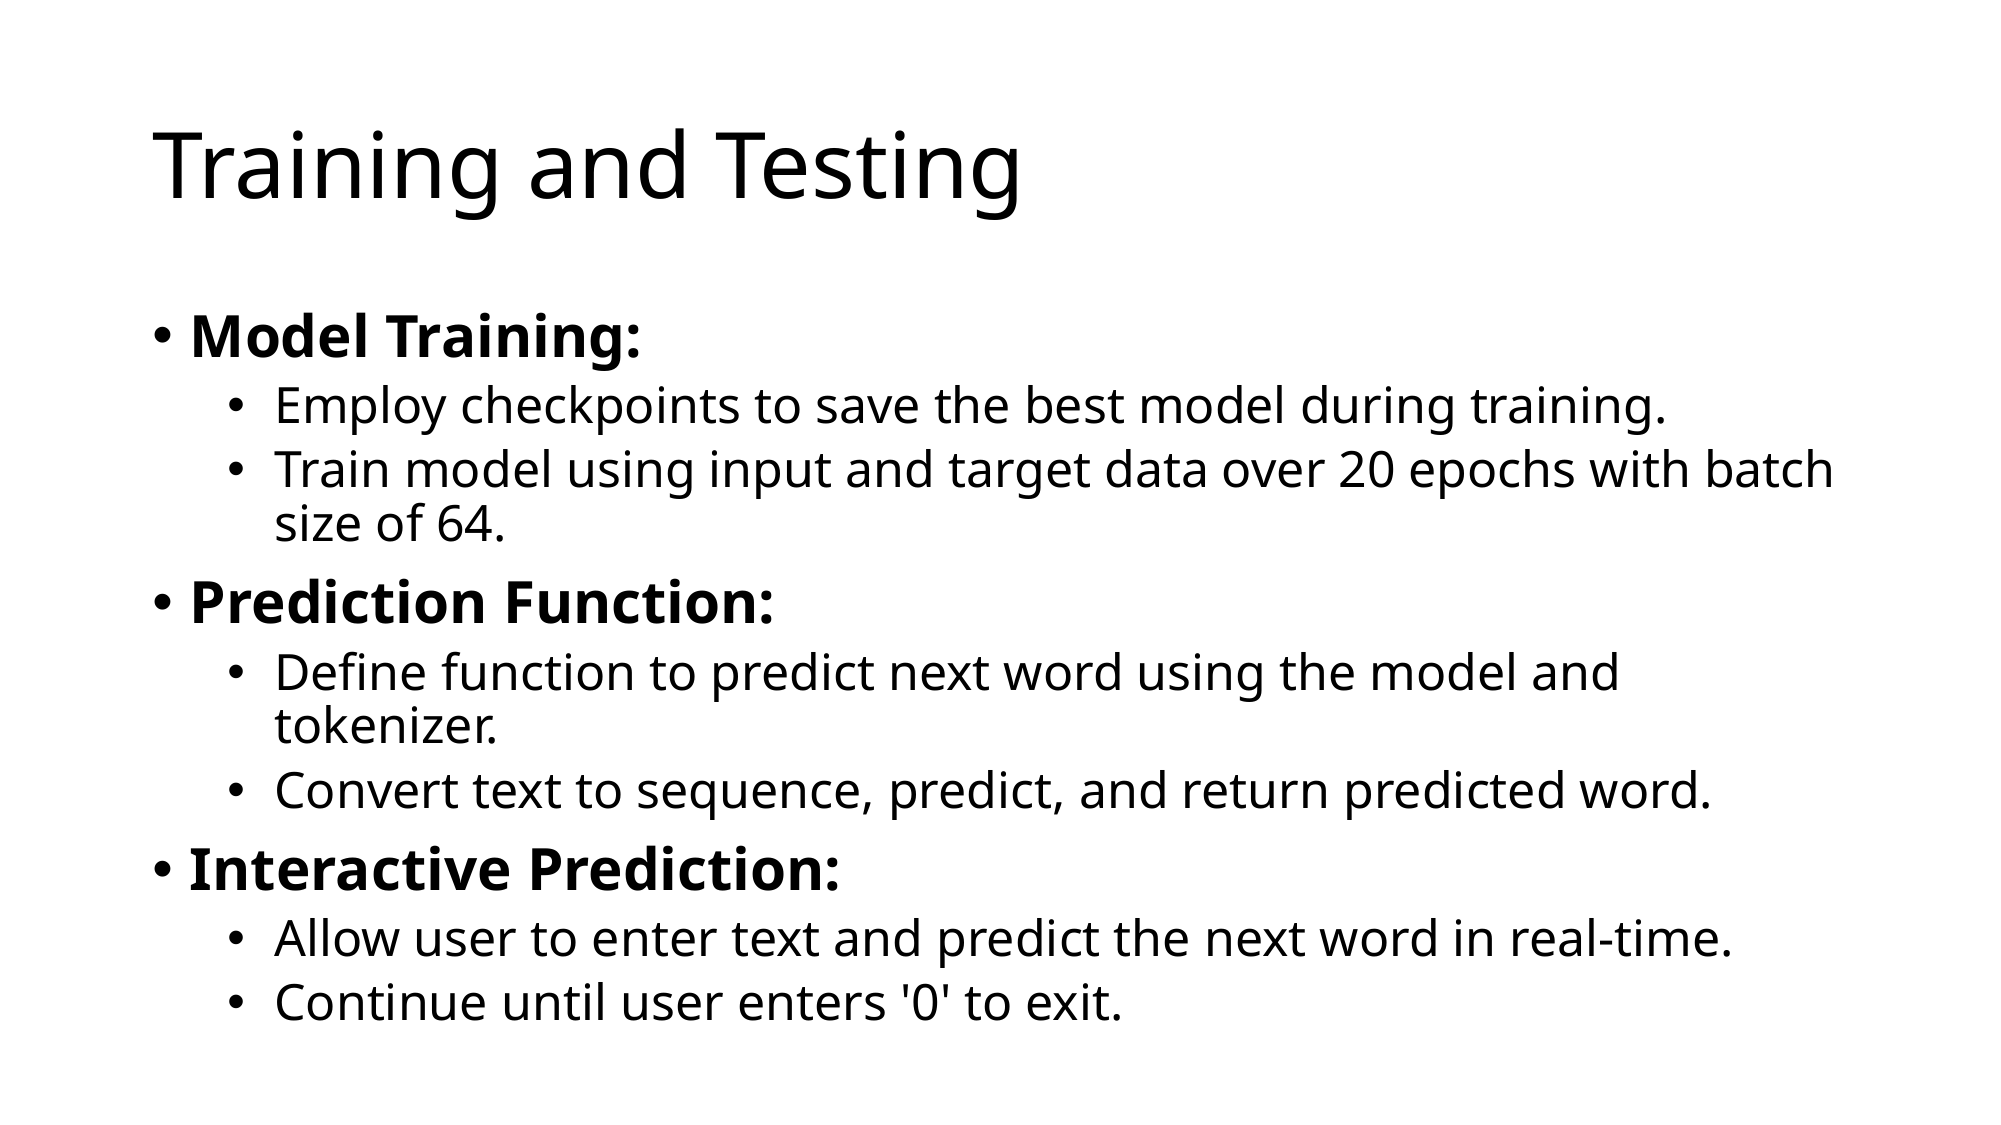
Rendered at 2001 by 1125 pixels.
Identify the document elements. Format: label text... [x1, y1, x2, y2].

list Model Training: Employ checkpoints to save the best model during training. Train model using input and target data over 20 epochs with batch size of 64. Prediction Function: Define function to predict next word using the model and tokenizer. Convert text to sequence, predict, and return predicted word. Interactive Prediction: Allow user to enter text and predict the next word in real-time. Continue until user enters '0' to exit. [137, 299, 1863, 1014]
title Training and Testing [137, 59, 1863, 278]
